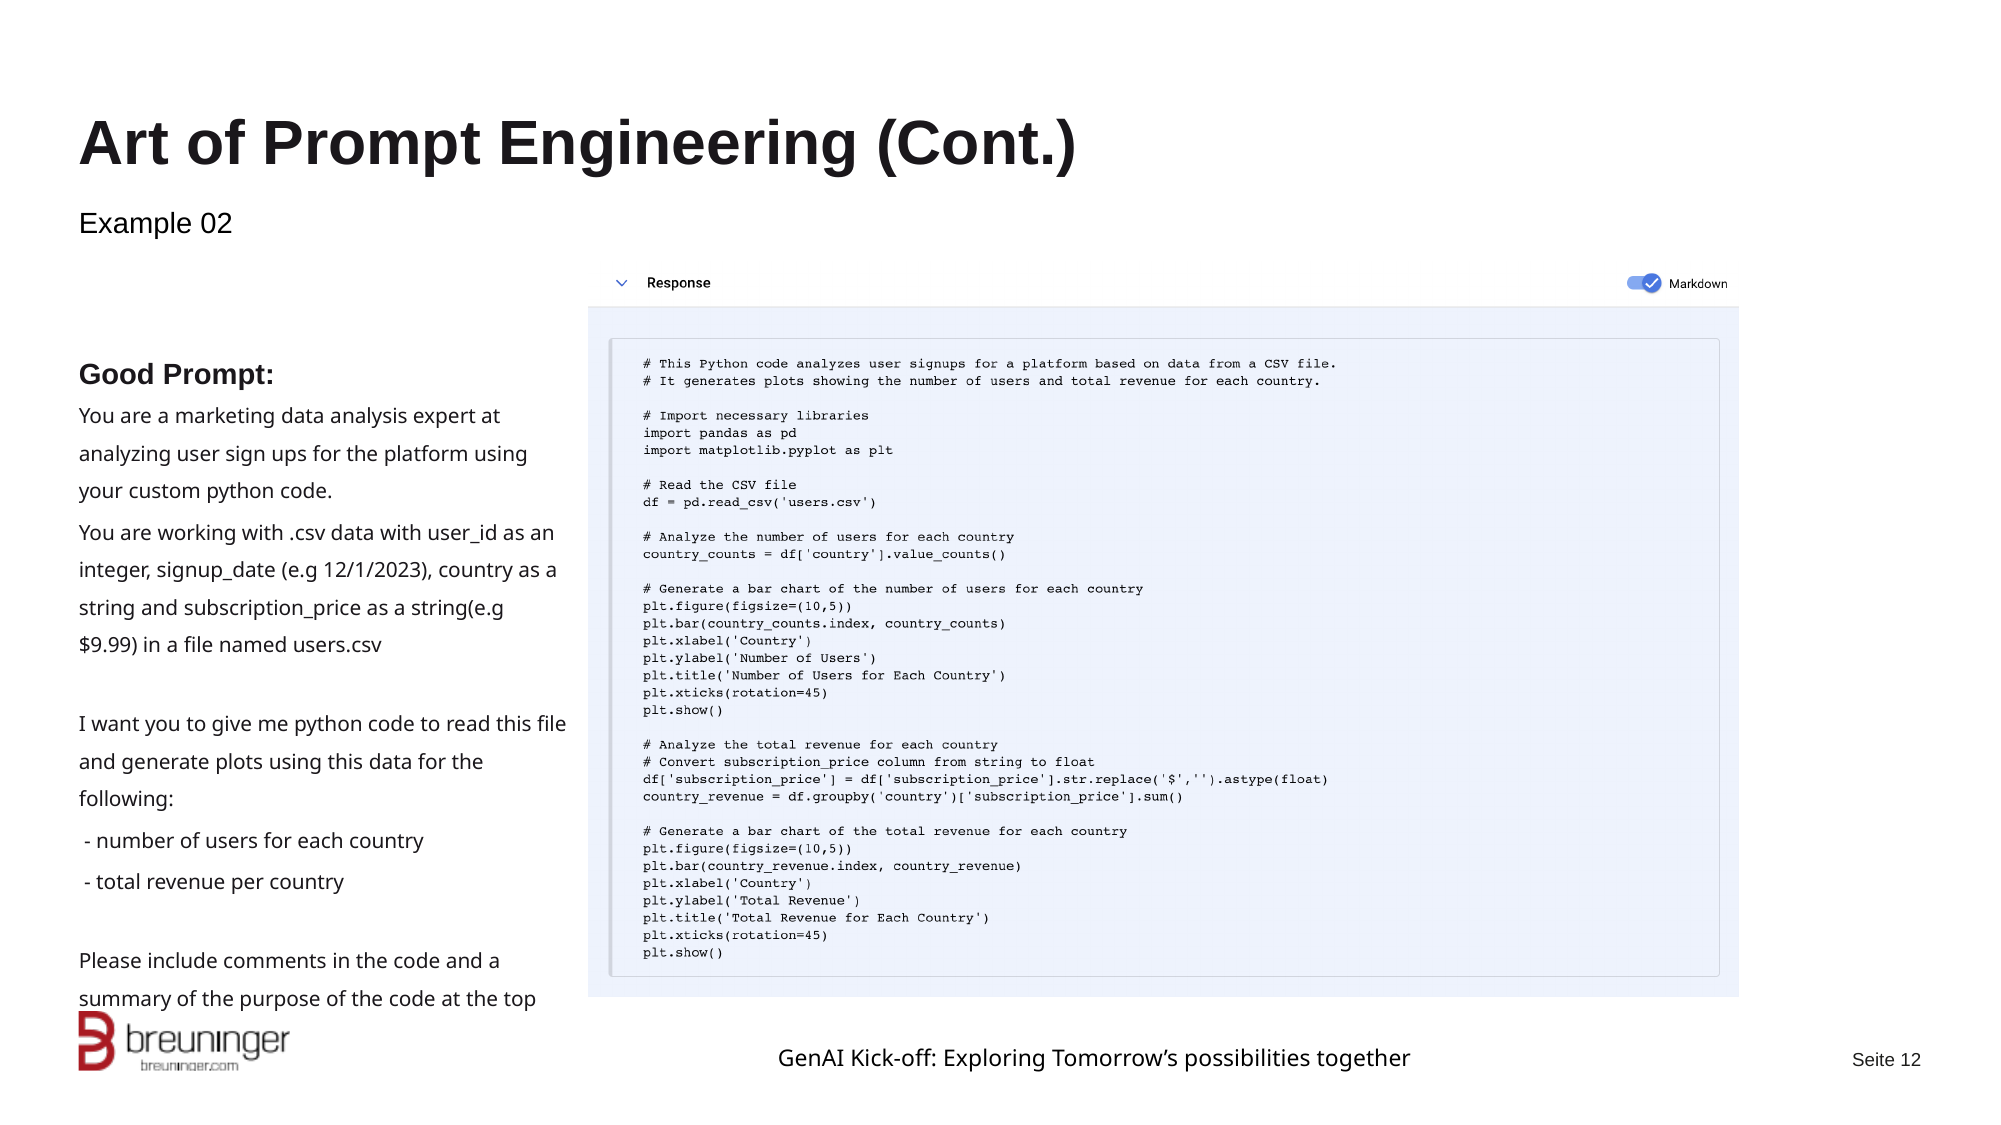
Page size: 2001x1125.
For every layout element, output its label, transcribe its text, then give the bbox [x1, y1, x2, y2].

list Good Prompt: You are a marketing data analysis expert at analyzing user sign ups for the platform using your custom python code. You are working with .csv data with user_id as an integer, signup_date (e.g 12/1/2023), country as a string and subscription_price as a string(e.g $9.99) in a file named users.csv I want you to give me python code to read this file and generate plots using this data for the following: - number of users for each country - total revenue per country Please include comments in the code and a summary of the purpose of the code at the top [78, 338, 568, 965]
title Art of Prompt Engineering (Cont.) [78, 101, 1710, 165]
picture [587, 261, 1740, 997]
subtitle Example 02 [78, 186, 1710, 241]
